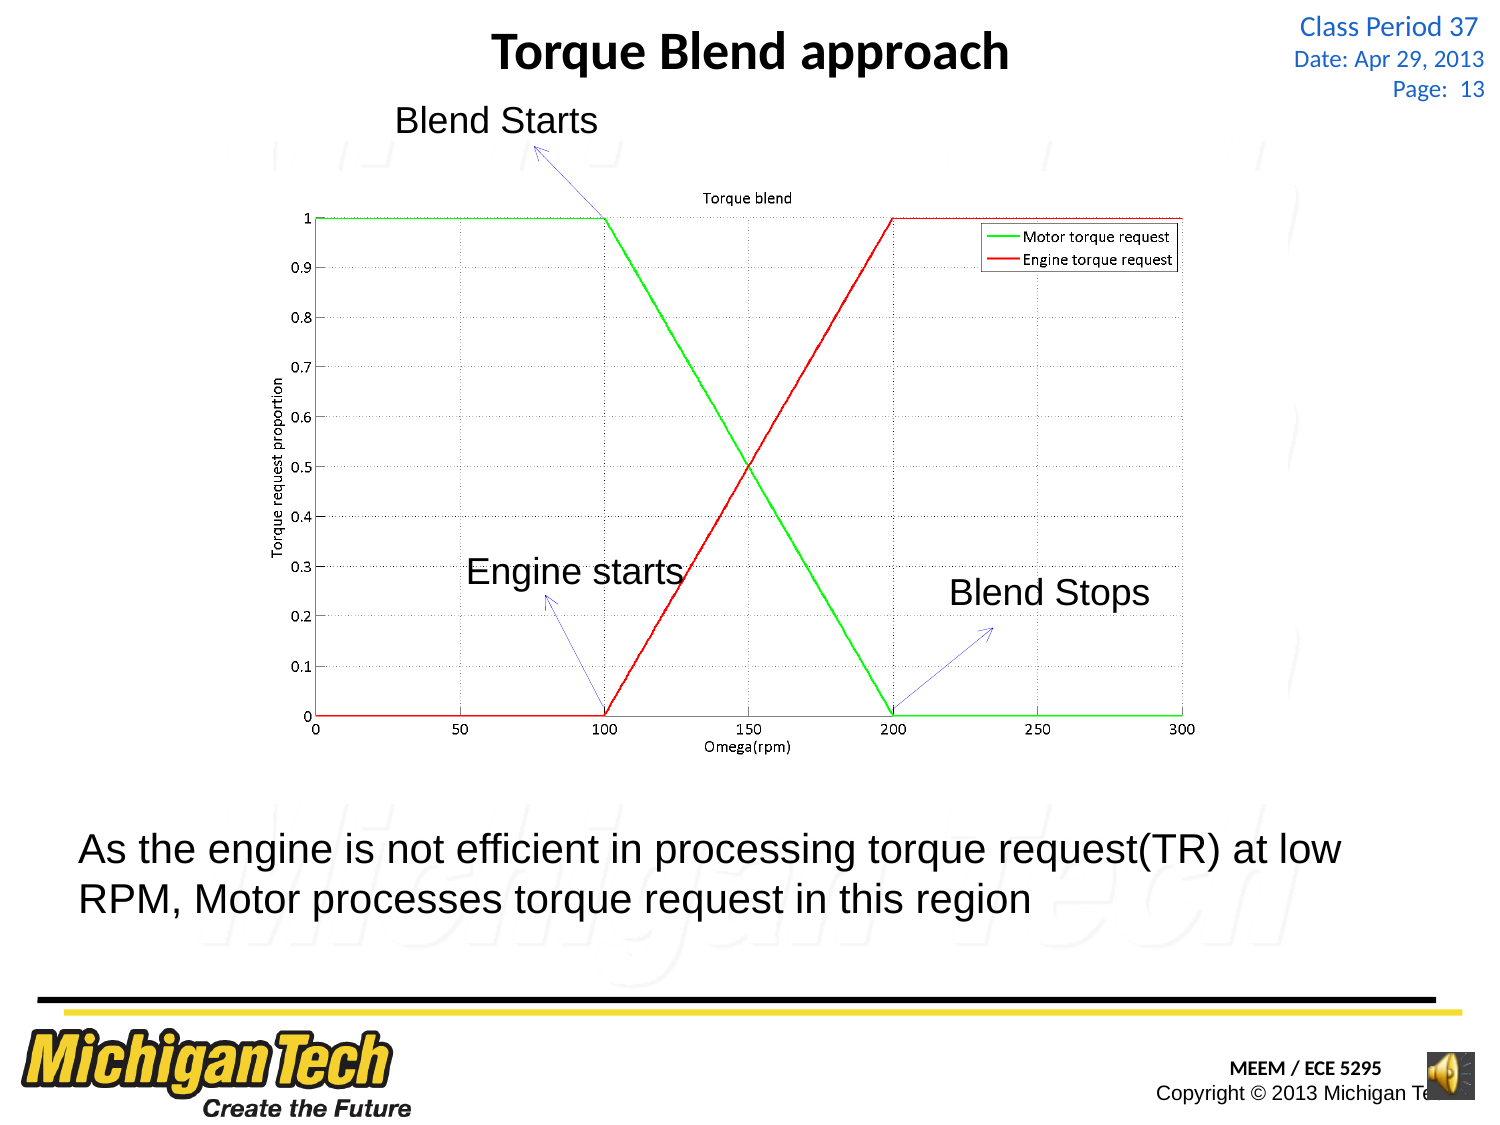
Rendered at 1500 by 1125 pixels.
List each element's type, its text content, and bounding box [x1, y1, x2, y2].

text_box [533, 145, 604, 218]
text_box Blend Starts [379, 88, 614, 149]
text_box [544, 594, 604, 708]
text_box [892, 627, 994, 710]
text_box As the engine is not efficient in processing torque request(TR) at low RPM, Motor processes torque request in this region [63, 814, 1425, 930]
picture [1426, 1051, 1477, 1102]
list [170, 171, 1288, 784]
title Torque Blend approach [90, 0, 1413, 113]
picture [21, 1028, 411, 1117]
